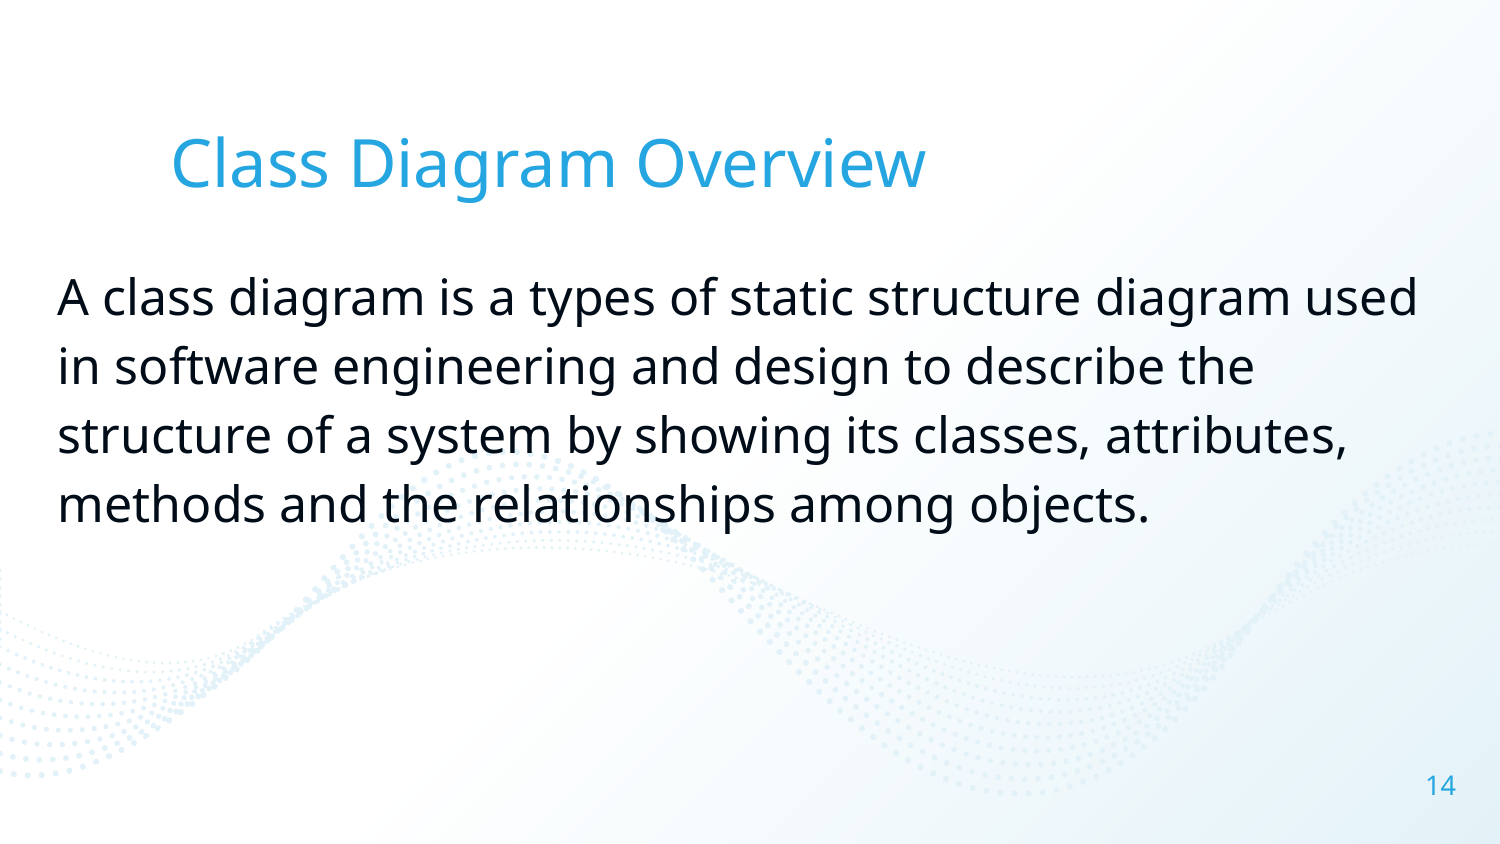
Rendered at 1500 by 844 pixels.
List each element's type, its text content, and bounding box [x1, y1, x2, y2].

list A class diagram is a types of static structure diagram used in software engineering and design to describe the structure of a system by showing its classes, attributes, methods and the relationships among objects. [45, 256, 1457, 755]
slide_number 14 [1366, 754, 1457, 819]
title Class Diagram Overview [170, 137, 1330, 203]
